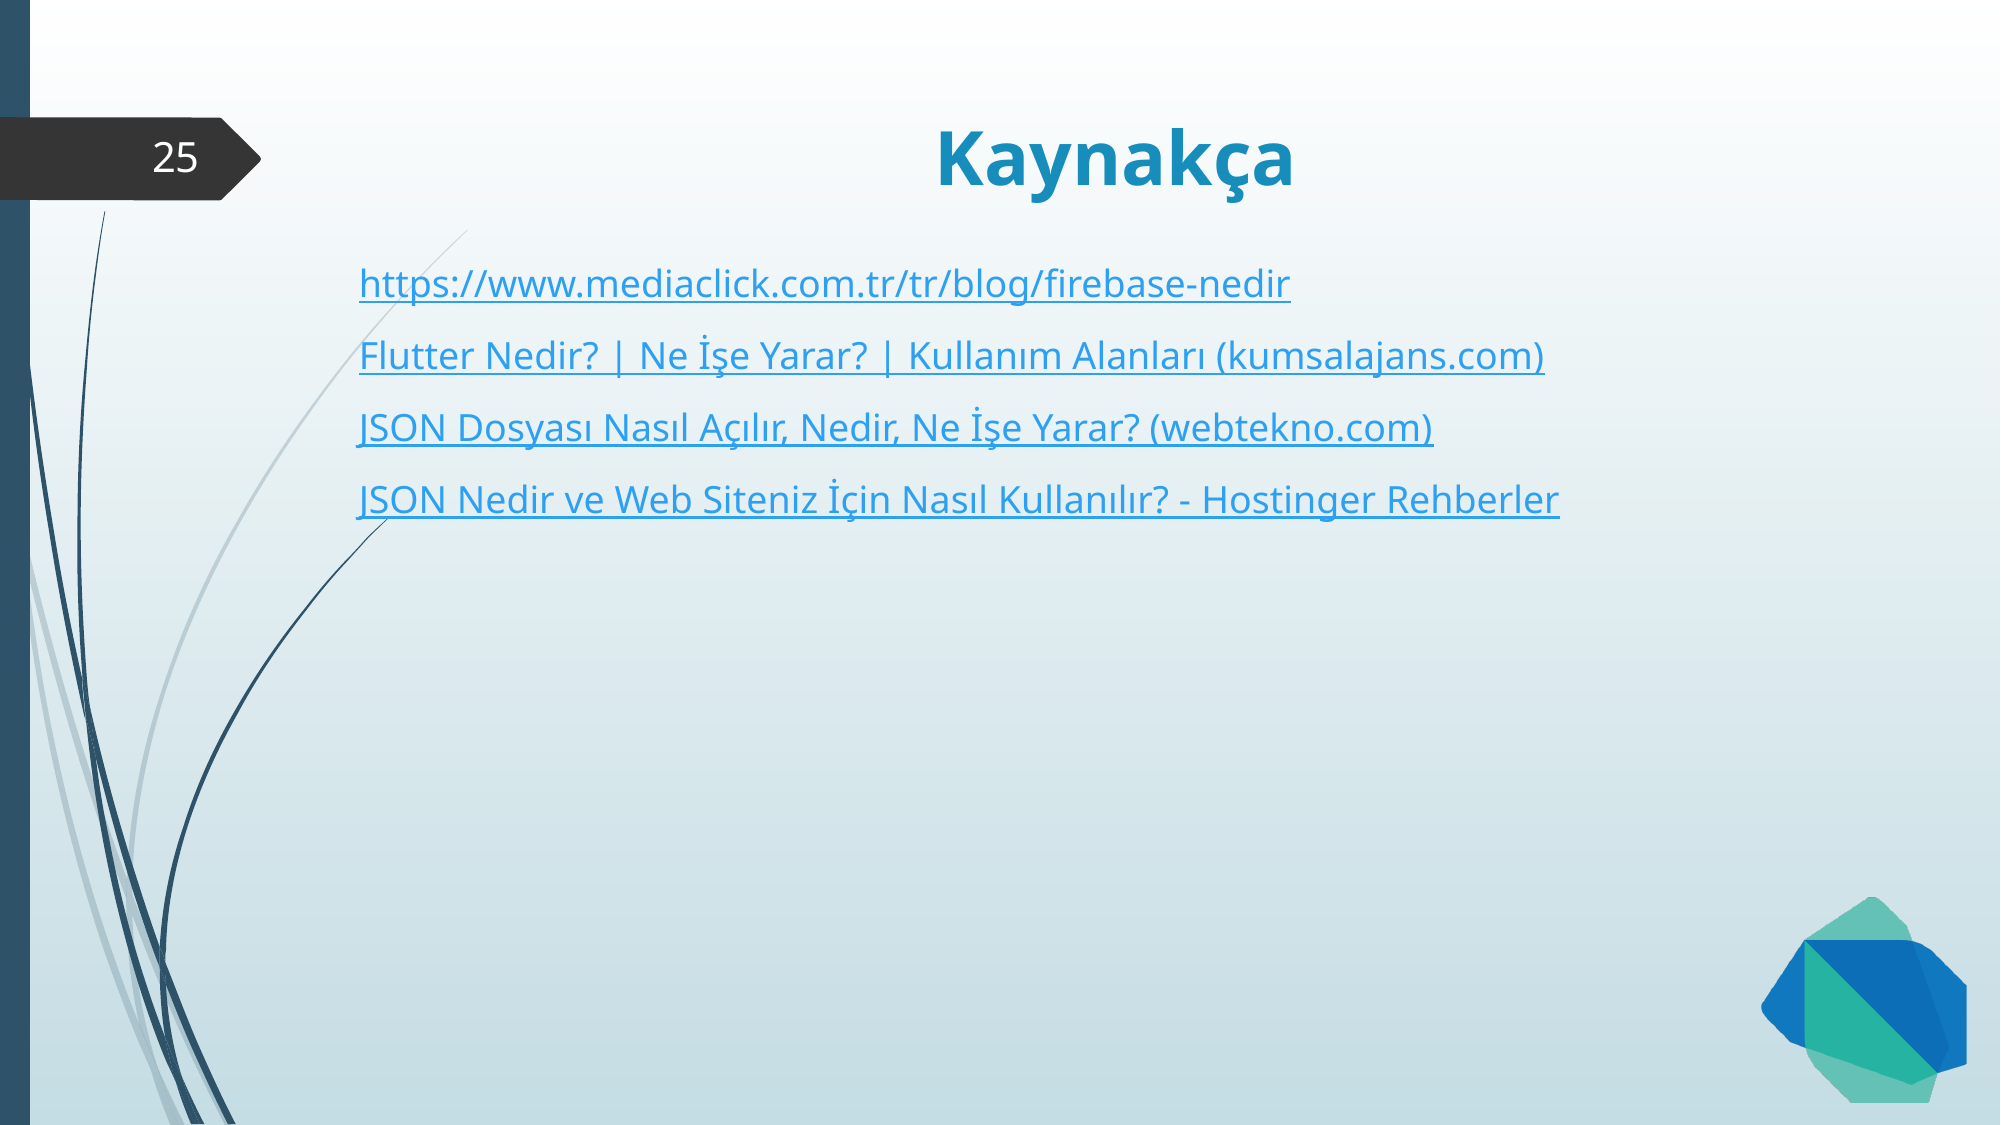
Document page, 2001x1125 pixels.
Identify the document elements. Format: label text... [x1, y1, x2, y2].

slide_number 25 [87, 129, 216, 190]
title Kaynakça [344, 102, 1888, 235]
list https://www.mediaclick.com.tr/tr/blog/firebase-nedir Flutter Nedir? | Ne İşe Yarar? | Kullanım Alanları (kumsalajans.com) JSON Dosyası Nasıl Açılır, Nedir, Ne İşe Yarar? (webtekno.com) JSON Nedir ve Web Siteniz İçin Nasıl Kullanılır? - Hostinger Rehberler [268, 252, 1888, 1061]
picture [1745, 881, 1983, 1119]
